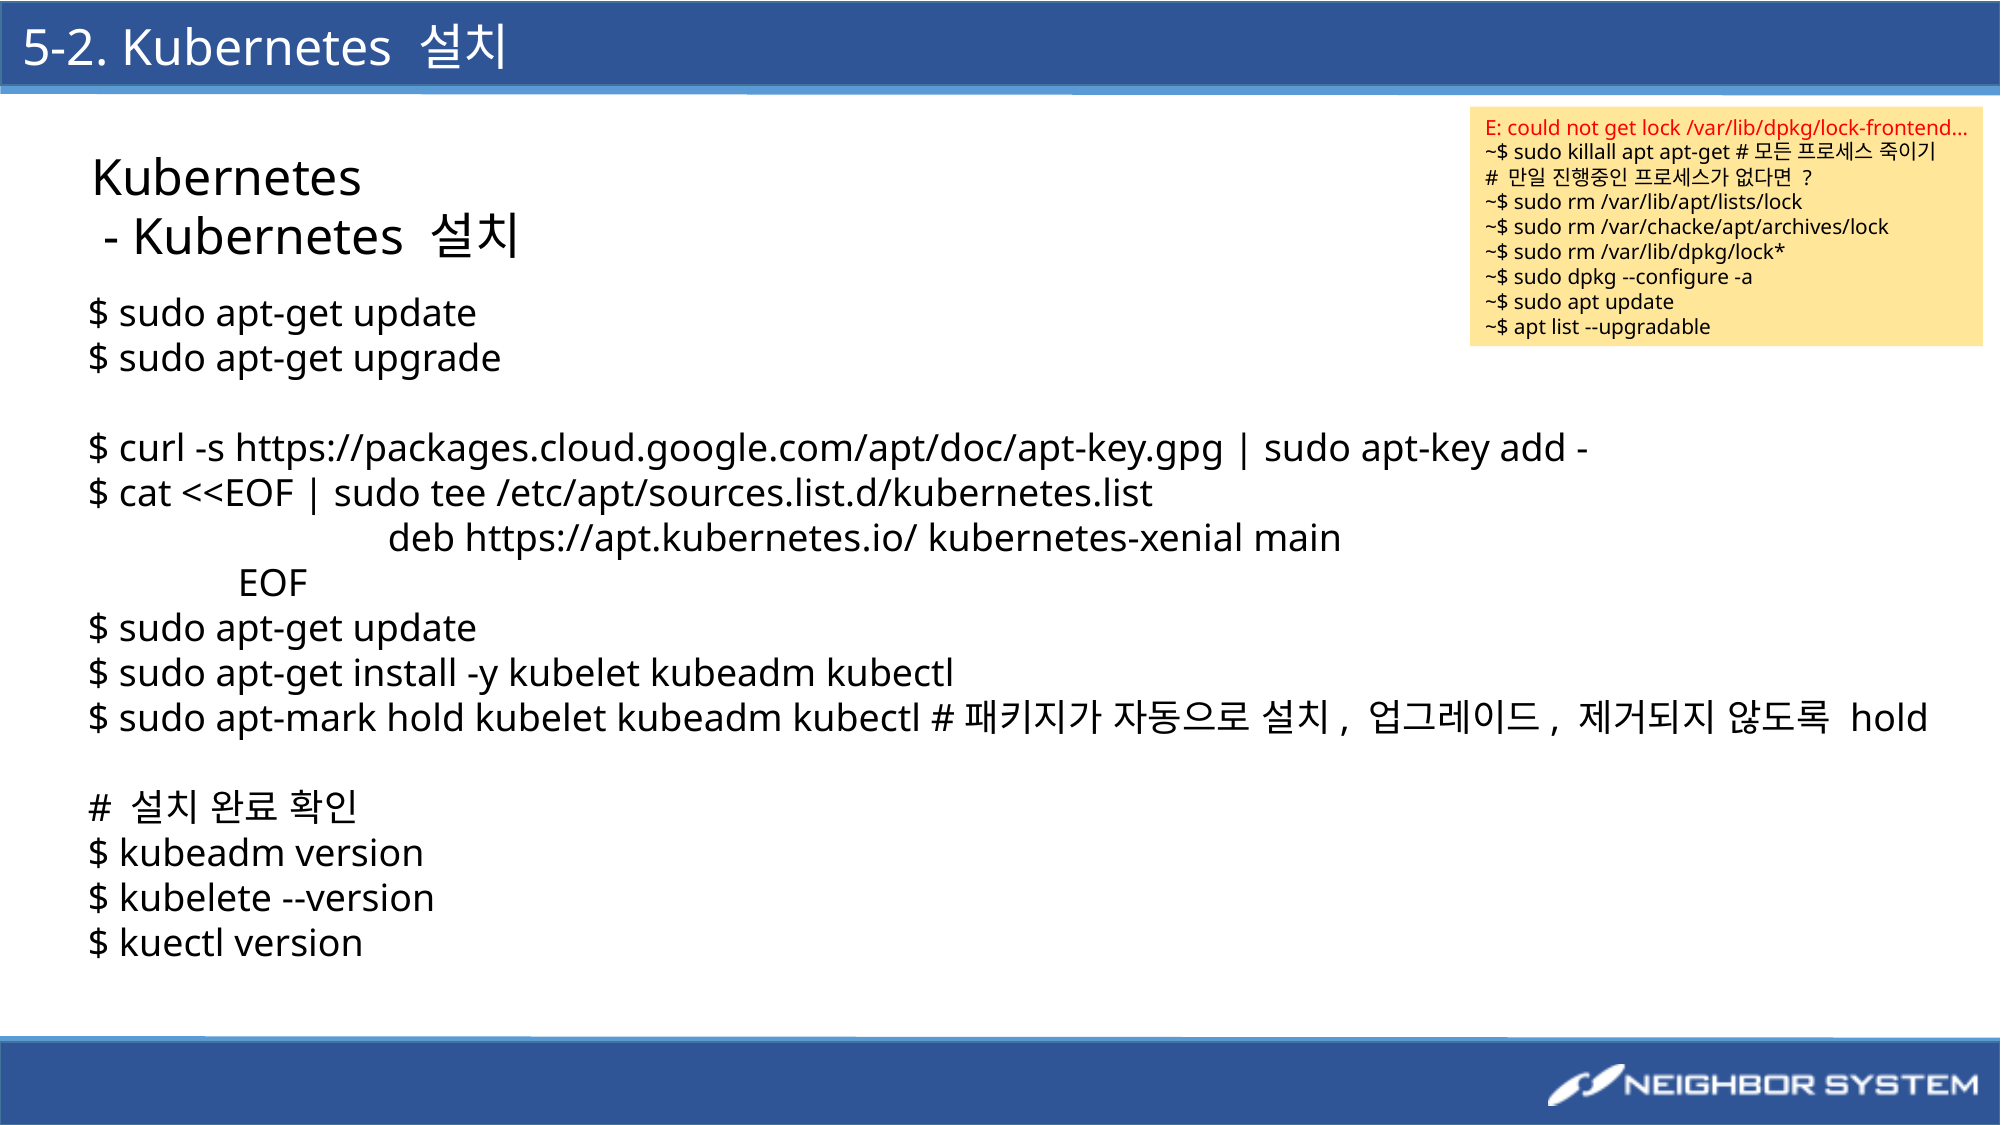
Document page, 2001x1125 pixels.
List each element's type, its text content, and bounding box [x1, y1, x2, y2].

text_box Kubernetes - Kubernetes 설치 [76, 137, 1470, 273]
text_box 5-2. Kubernetes 설치 [7, 8, 1093, 83]
text_box $ sudo apt-get update $ sudo apt-get upgrade $ curl -s https://packages.cloud.google.com/apt/doc/apt-key.gpg | sudo apt-key add - $ cat <<EOF | sudo tee /etc/apt/sources.list.d/kubernetes.list deb https://apt.kubernetes.io/ kubernetes-xenial main EOF $ sudo apt-get update $ sudo apt-get install -y kubelet kubeadm kubectl $ sudo apt-mark hold kubelet kubeadm kubectl #패키지가 자동으로 설치, 업그레이드, 제거되지 않도록 hold # 설치 완료 확인 $ kubeadm version $ kubelete --version $ kuectl version [73, 281, 1966, 971]
text_box [0, 1043, 2000, 1125]
text_box E: could not get lock /var/lib/dpkg/lock-frontend… ~$ sudo killall apt apt-get #모든 프로세스 죽이기 # 만일 진행중인 프로세스가 없다면 ? ~$ sudo rm /var/lib/apt/lists/lock ~$ sudo rm /var/chacke/apt/archives/lock ~$ sudo rm /var/lib/dpkg/lock* ~$ sudo dpkg --configure -a ~$ sudo apt update ~$ apt list --upgradable [1470, 106, 1983, 347]
picture [1548, 1064, 2000, 1106]
text_box [0, 1, 2000, 86]
